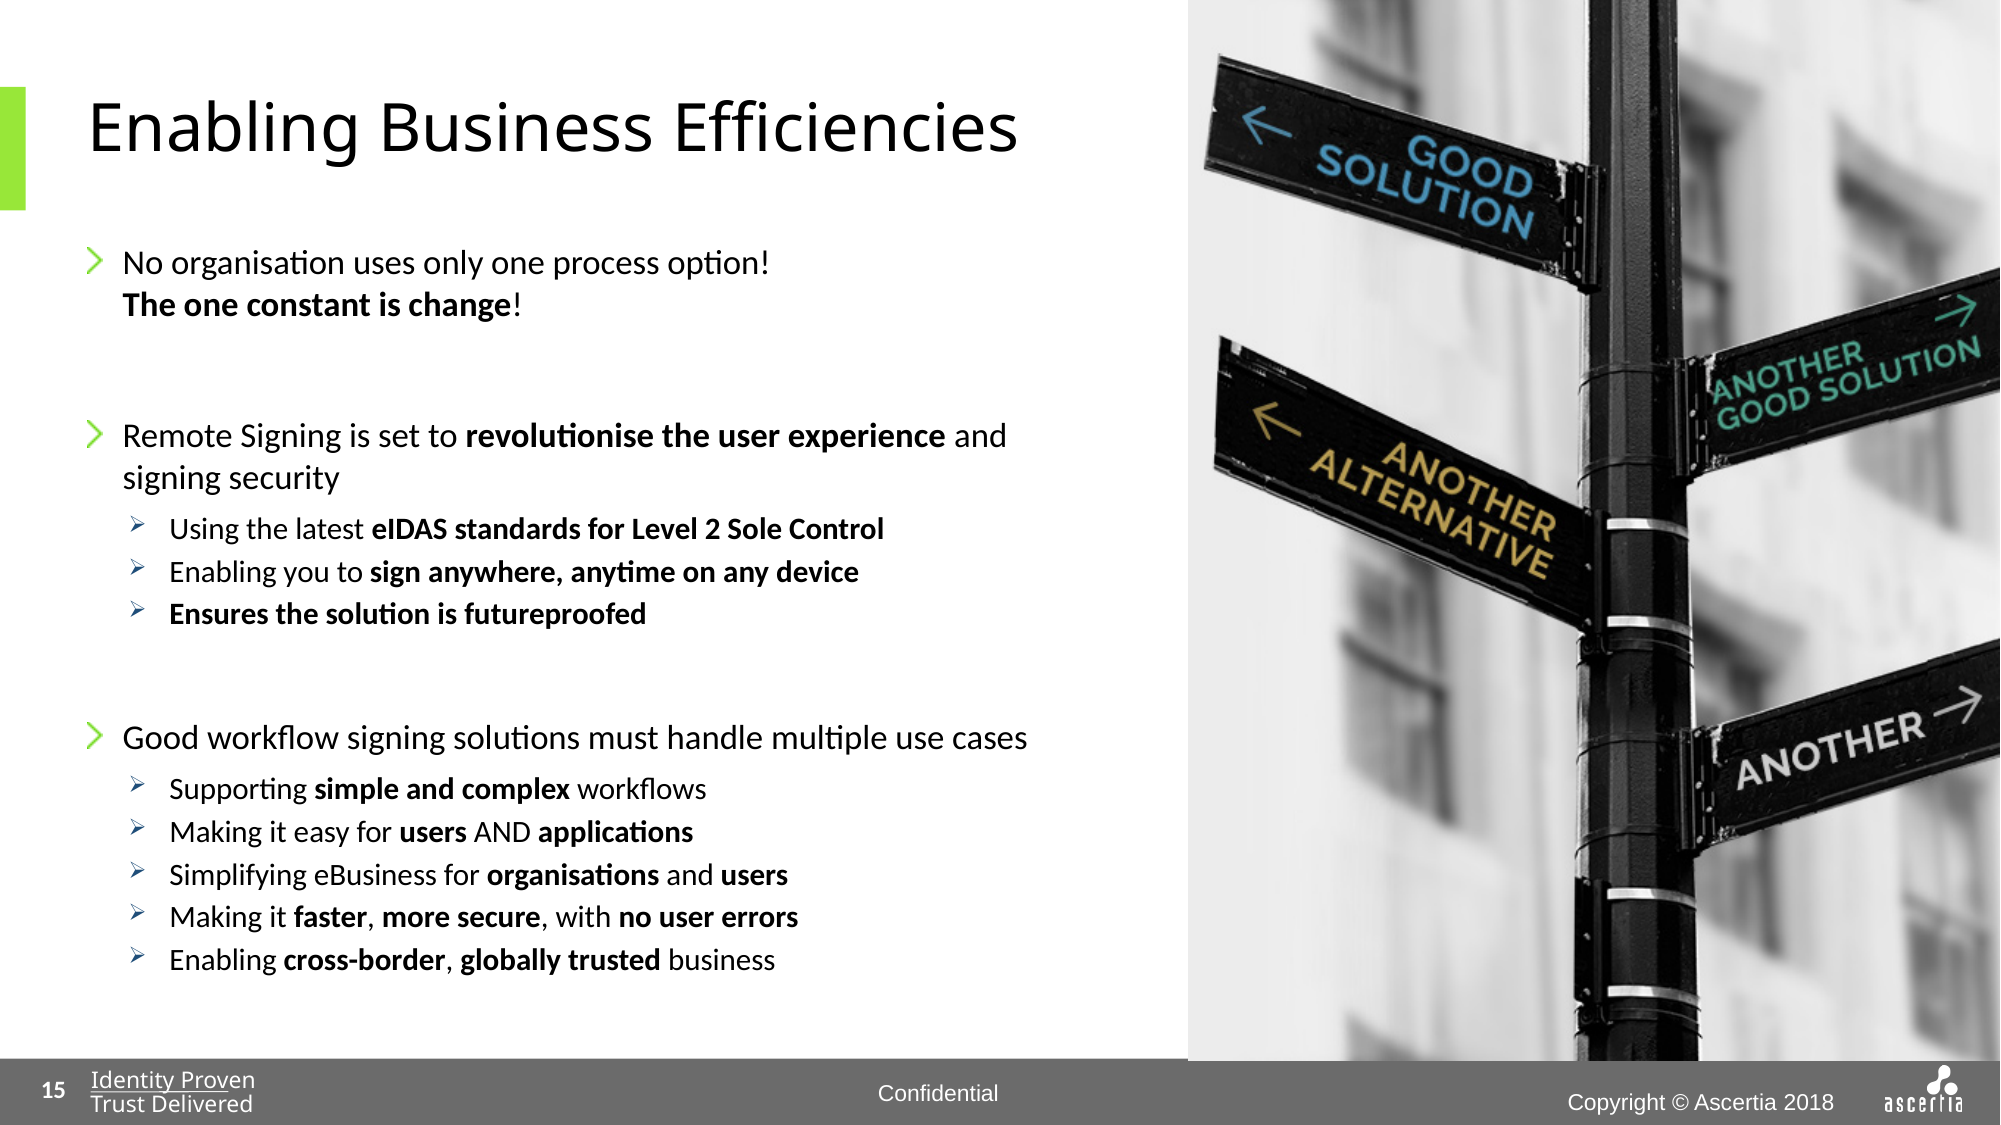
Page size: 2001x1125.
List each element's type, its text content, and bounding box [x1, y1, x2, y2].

title Enabling Business Efficiencies [73, 86, 1044, 184]
picture [1880, 1065, 1962, 1112]
list No organisation uses only one process option! The one constant is change! Remote Signing is set to revolutionise the user experience and signing security Using the latest eIDAS standards for Level 2 Sole Control Enabling you to sign anywhere, anytime on any device Ensures the solution is futureproofed Good workflow signing solutions must handle multiple use cases Supporting simple and complex workflows Making it easy for users AND applications Simplifying eBusiness for organisations and users Making it faster, more secure, with no user errors Enabling cross-border, globally trusted business [73, 232, 1044, 1023]
picture [87, 722, 103, 749]
picture [87, 420, 103, 448]
picture [87, 247, 103, 274]
picture [1188, 0, 2000, 1062]
